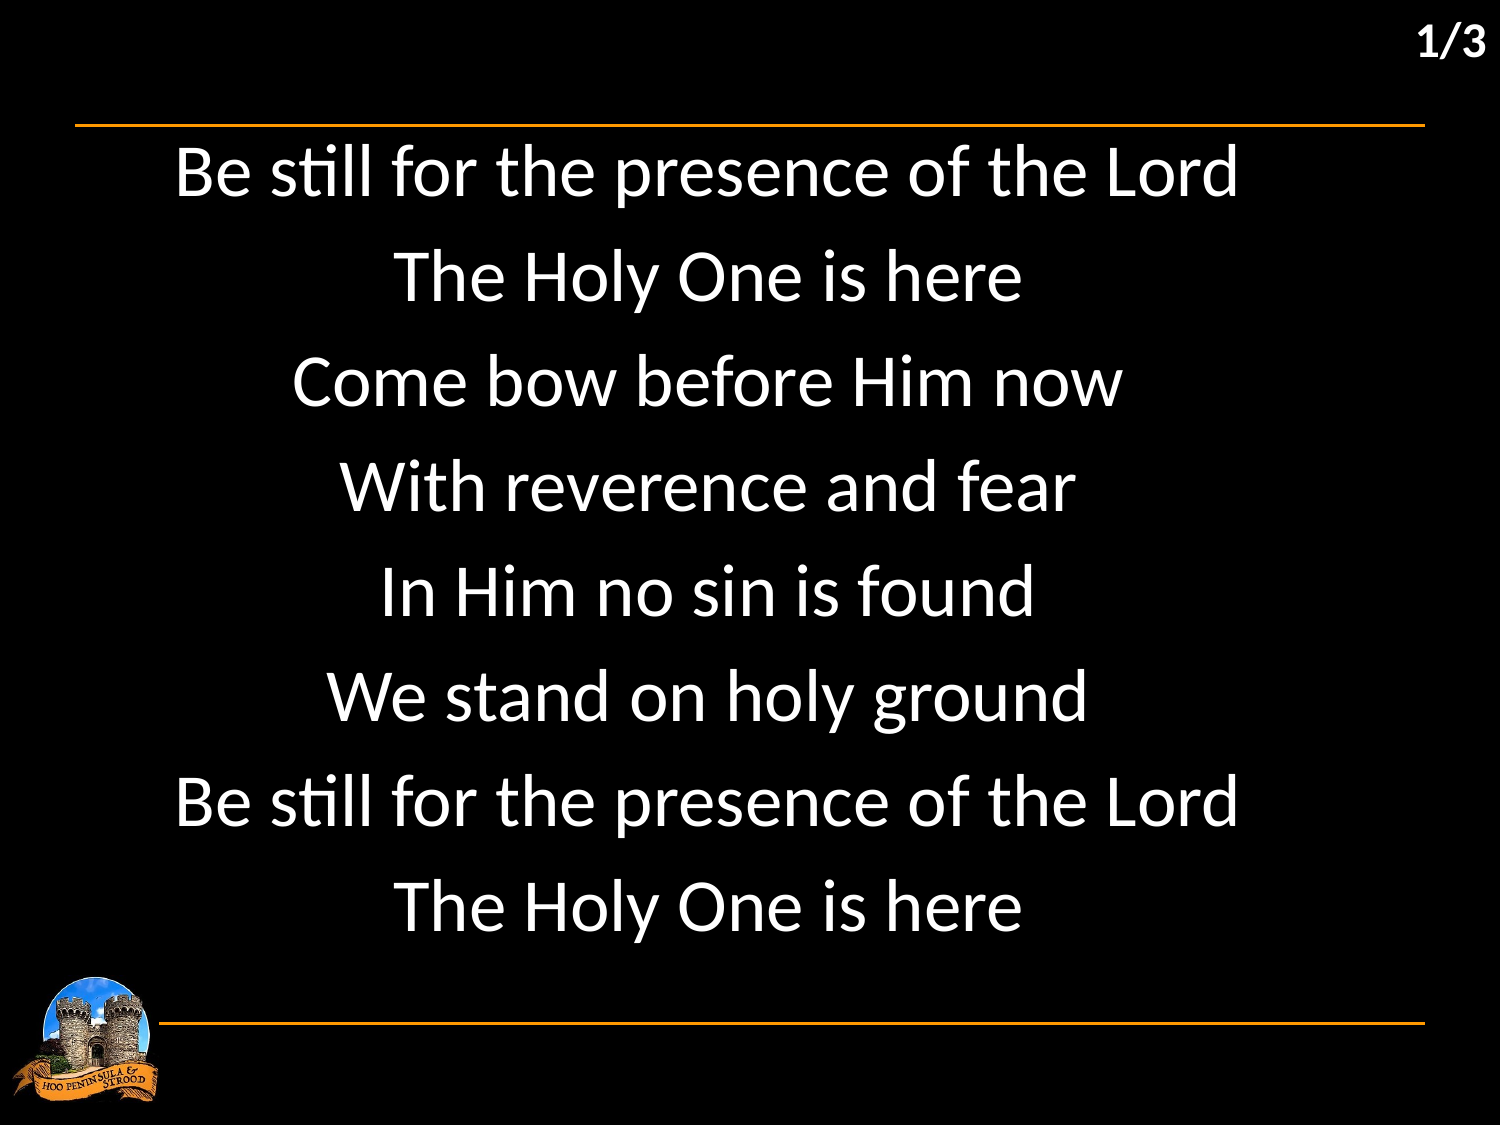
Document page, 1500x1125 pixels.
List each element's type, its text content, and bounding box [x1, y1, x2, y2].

subtitle Be still for the presence of the Lord The Holy One is here Come bow before Him now With reverence and fear In Him no sin is found We stand on holy ground Be still for the presence of the Lord The Holy One is here [0, 113, 1418, 1125]
text_box 1/3 [1399, 0, 1500, 75]
